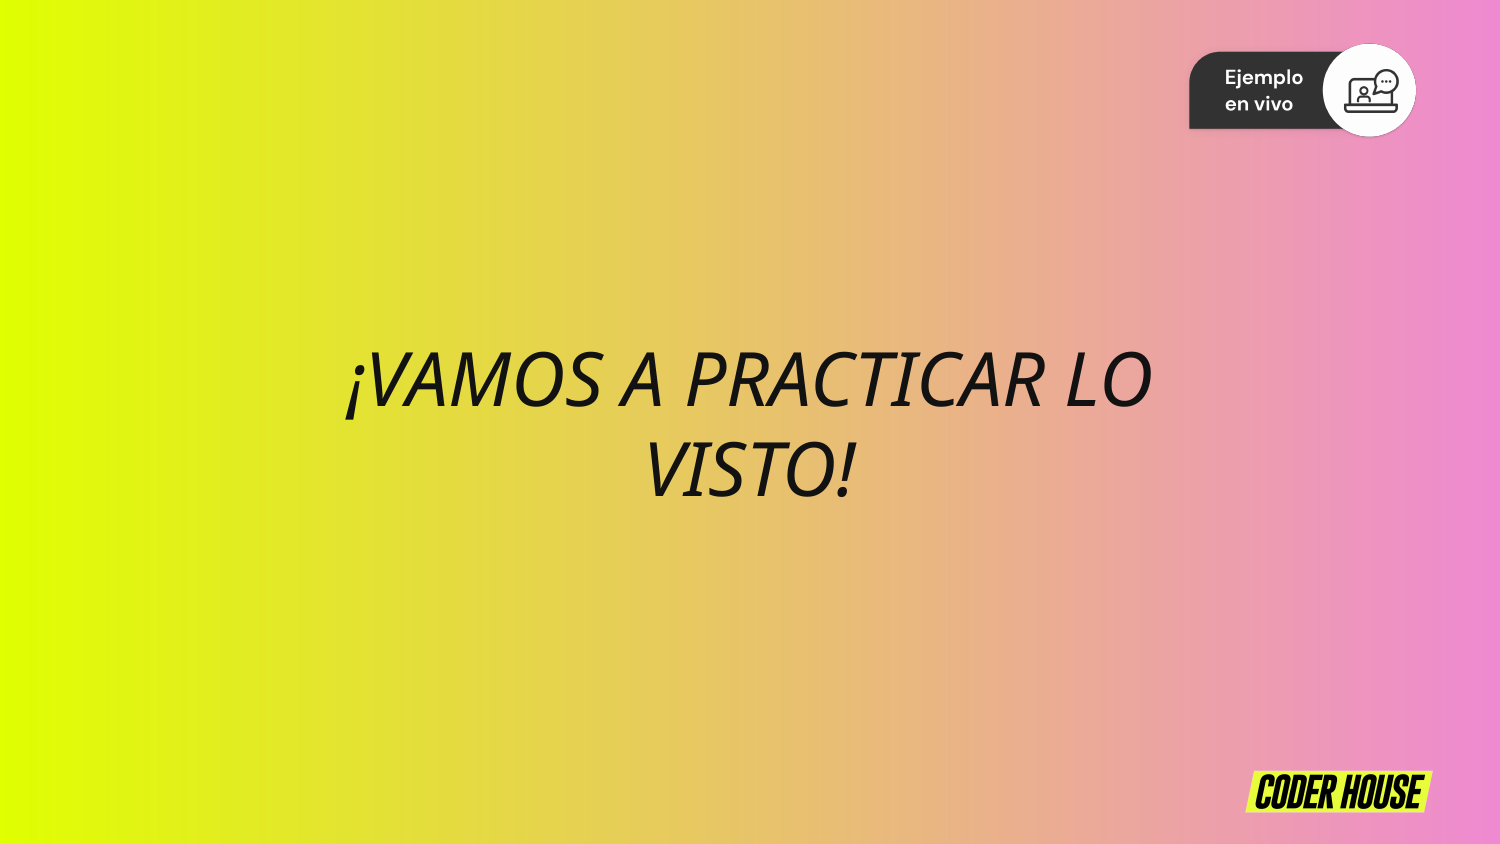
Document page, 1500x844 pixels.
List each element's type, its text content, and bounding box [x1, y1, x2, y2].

picture [1241, 764, 1437, 819]
text_box ¡VAMOS A PRACTICAR LO VISTO! [229, 340, 1271, 503]
picture [1167, 37, 1437, 143]
